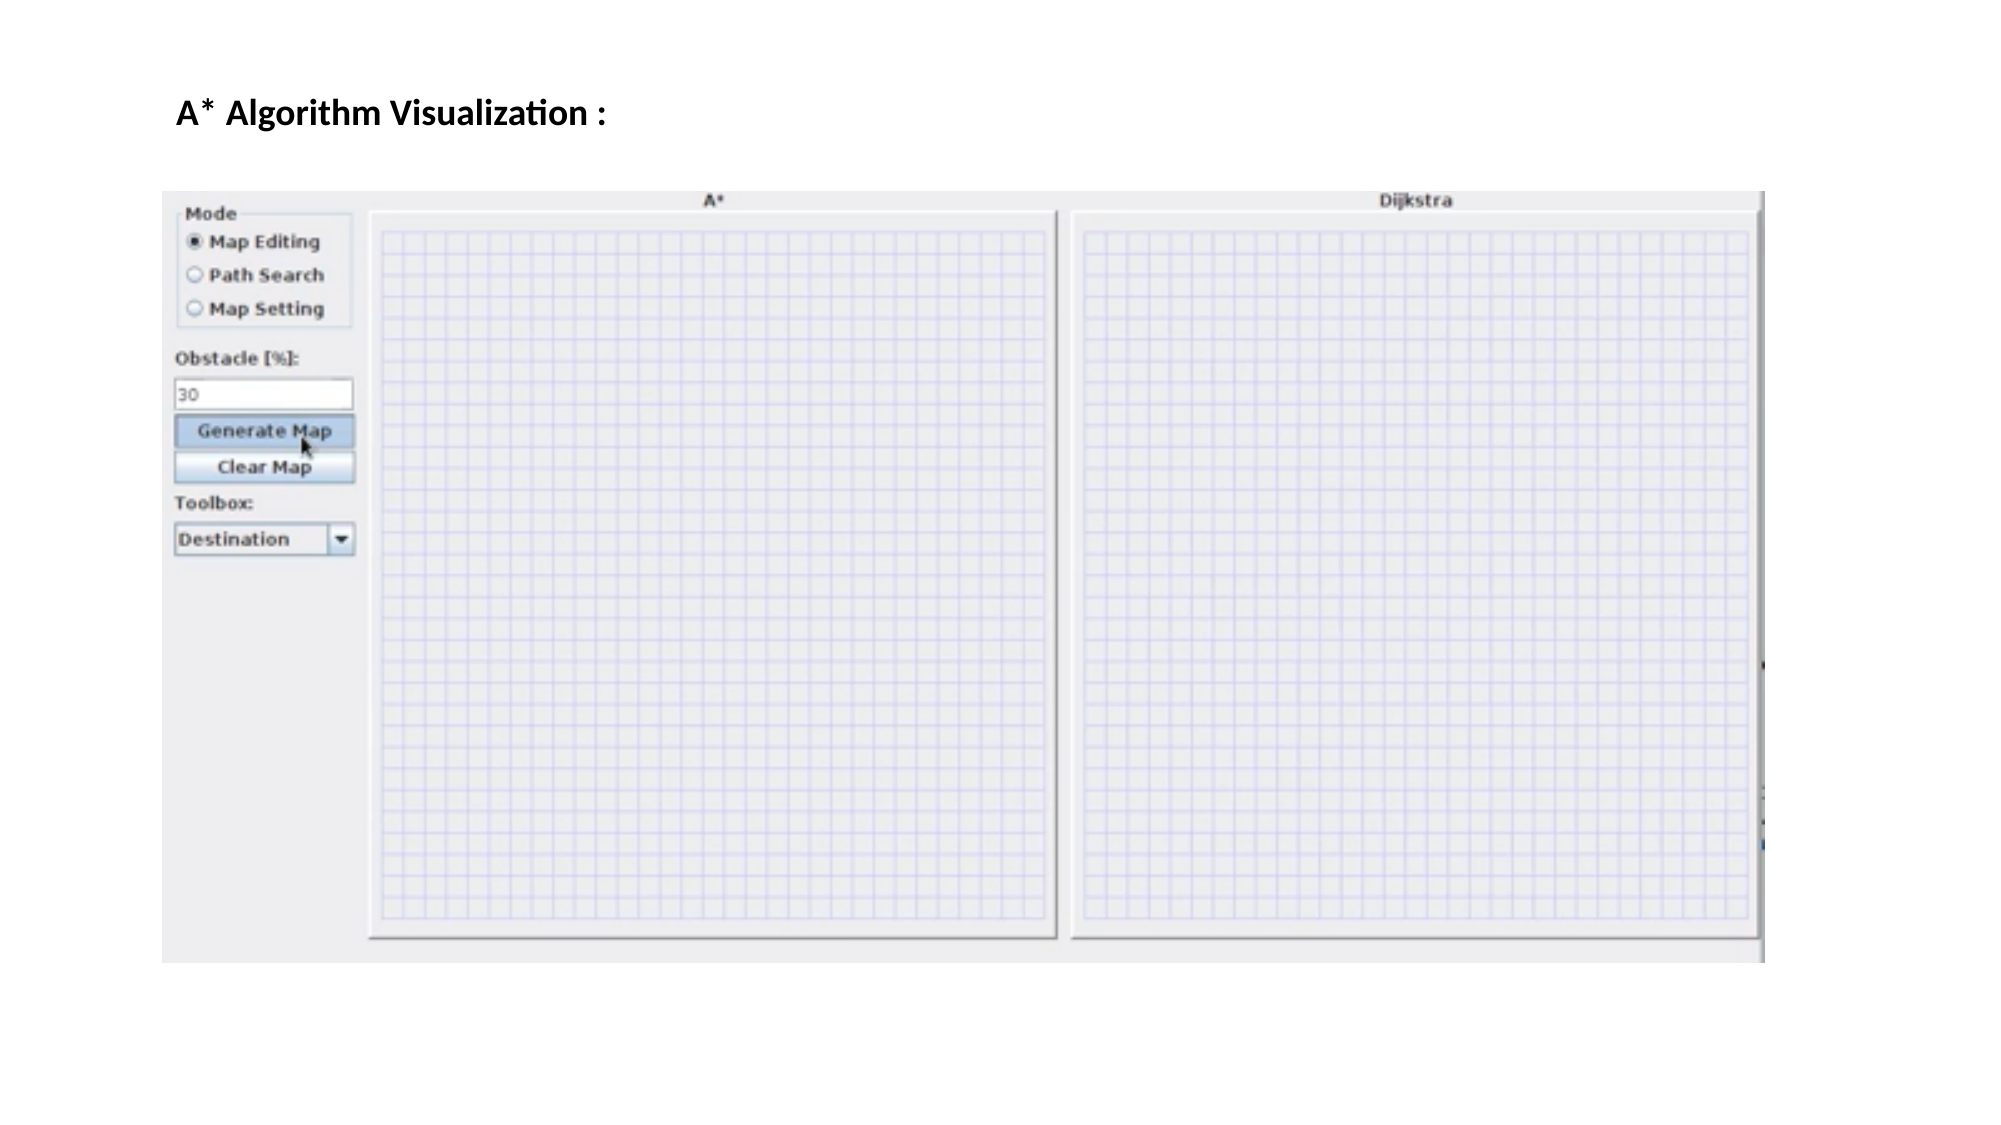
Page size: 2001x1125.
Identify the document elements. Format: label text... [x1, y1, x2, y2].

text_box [161, 191, 1766, 963]
text_box A* Algorithm Visualization : [161, 80, 1162, 141]
